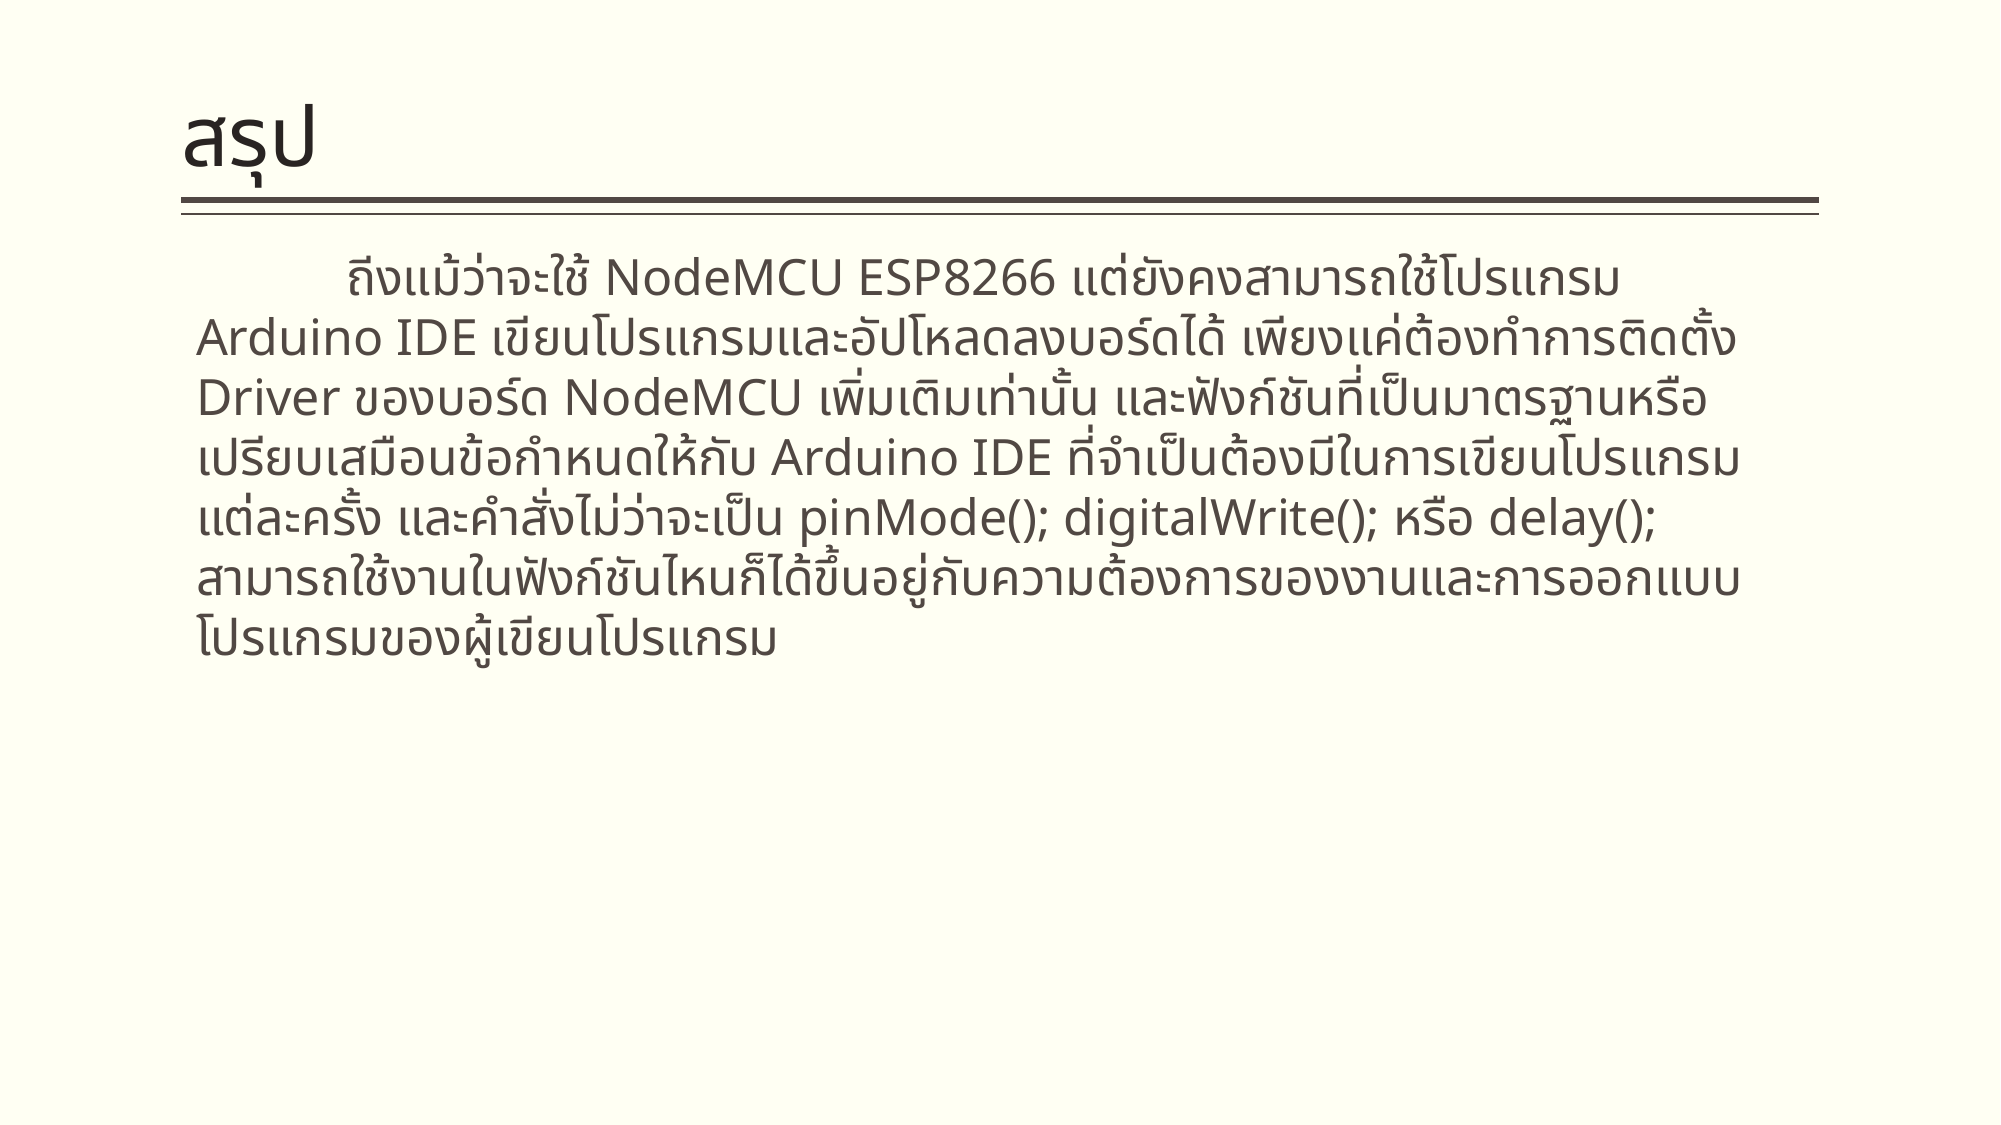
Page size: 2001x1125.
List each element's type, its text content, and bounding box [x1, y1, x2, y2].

title สรุป [181, 12, 1819, 193]
text_box ถีงแม้ว่าจะใช้ NodeMCU ESP8266 แต่ยังคงสามารถใช้โปรแกรม Arduino IDE เขียนโปรแกรมและอัปโหลดลงบอร์ดได้ เพียงแค่ต้องทำการติดตั้ง Driver ของบอร์ด NodeMCU เพิ่มเติมเท่านั้น และฟังก์ชันที่เป็นมาตรฐานหรือเปรียบเสมือนข้อกำหนดให้กับ Arduino IDE ที่จำเป็นต้องมีในการเขียนโปรแกรมแต่ละครั้ง และคำสั่งไม่ว่าจะเป็น pinMode(); digitalWrite(); หรือ delay(); สามารถใช้งานในฟังก์ชันไหนก็ได้ขึ้นอยู่กับความต้องการของงานและการออกแบบโปรแกรมของผู้เขียนโปรแกรม [181, 238, 1819, 674]
